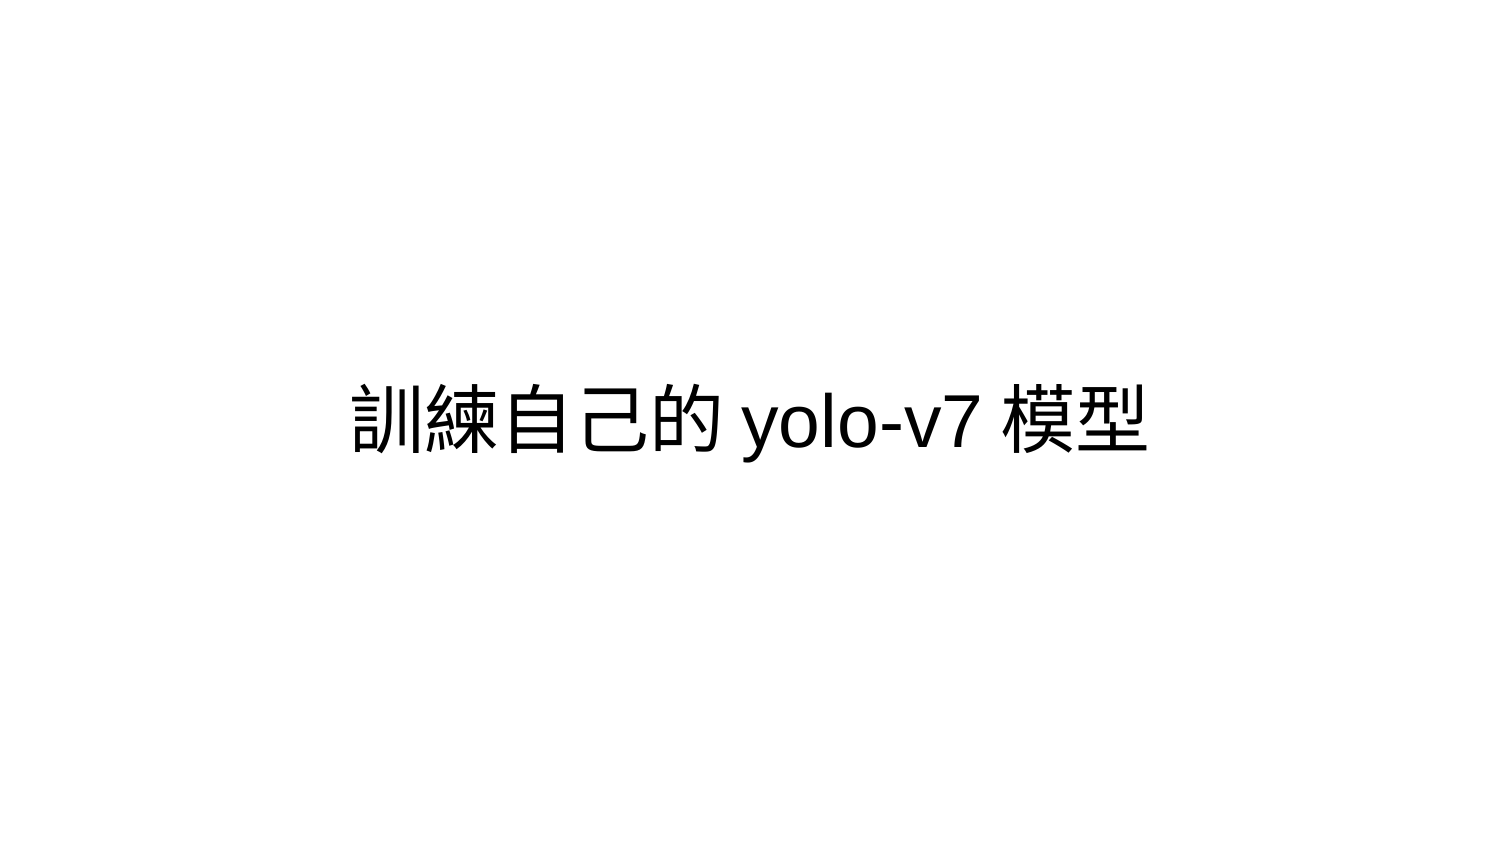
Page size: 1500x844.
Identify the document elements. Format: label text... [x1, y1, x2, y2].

title 訓練自己的yolo-v7模型 [51, 352, 1449, 491]
